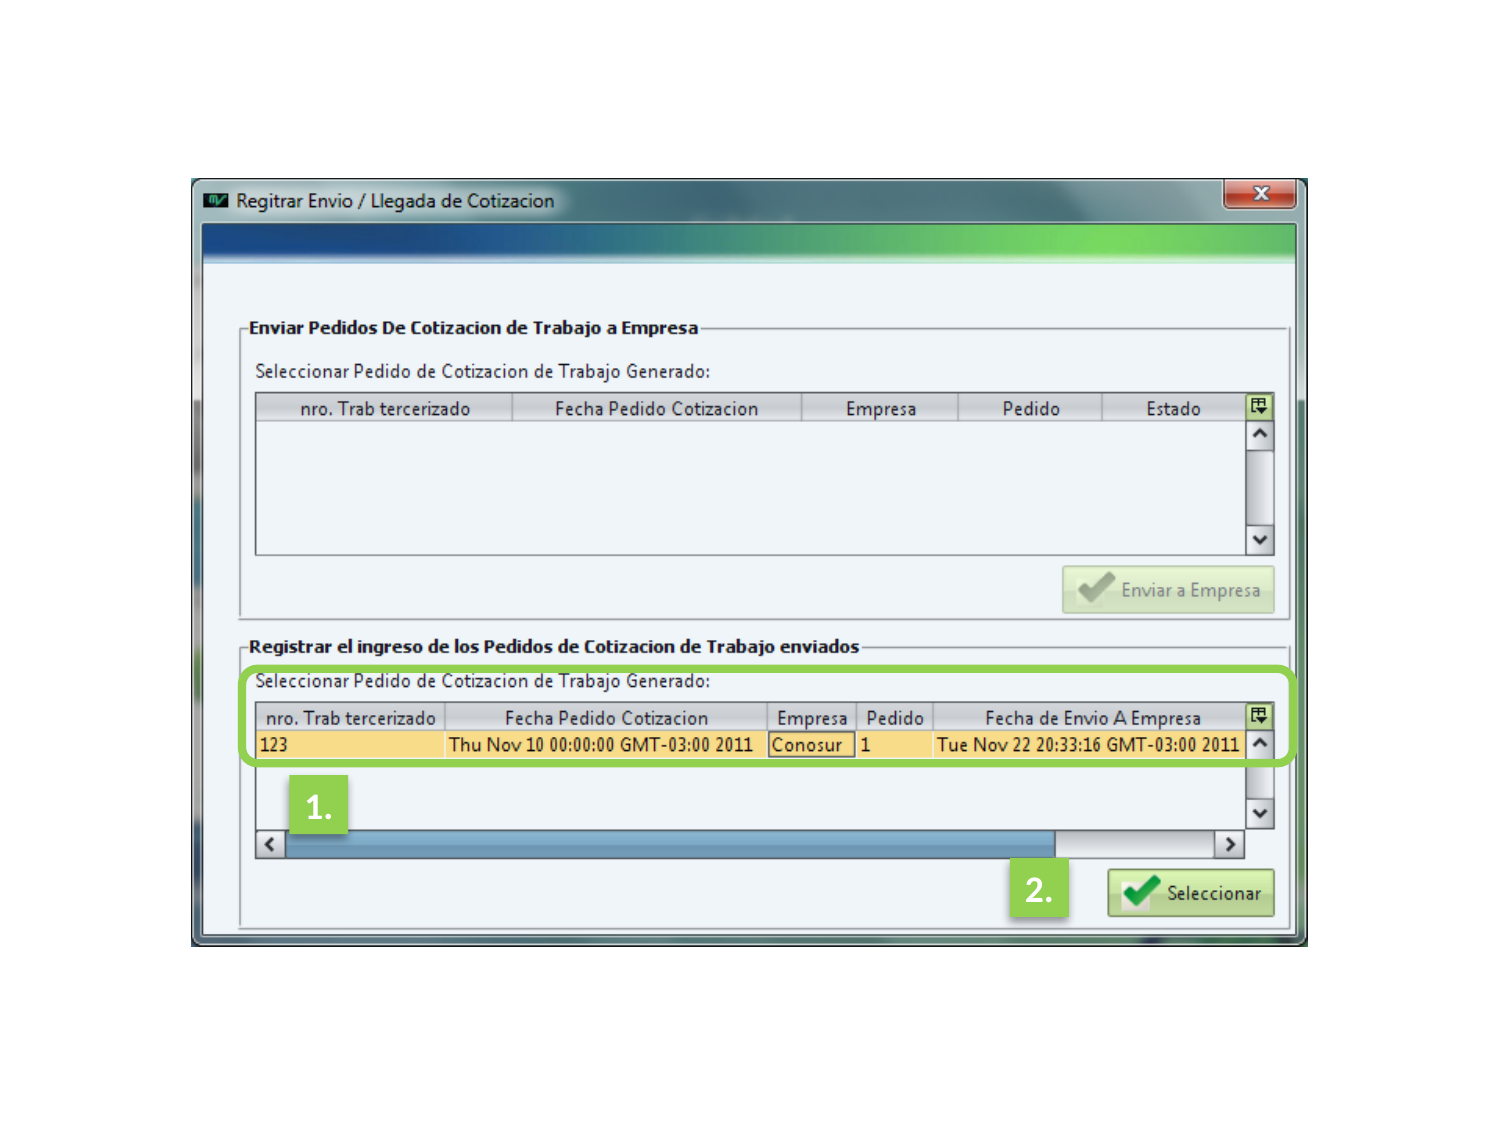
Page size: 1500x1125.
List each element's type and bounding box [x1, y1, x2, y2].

text_box [191, 177, 1308, 948]
